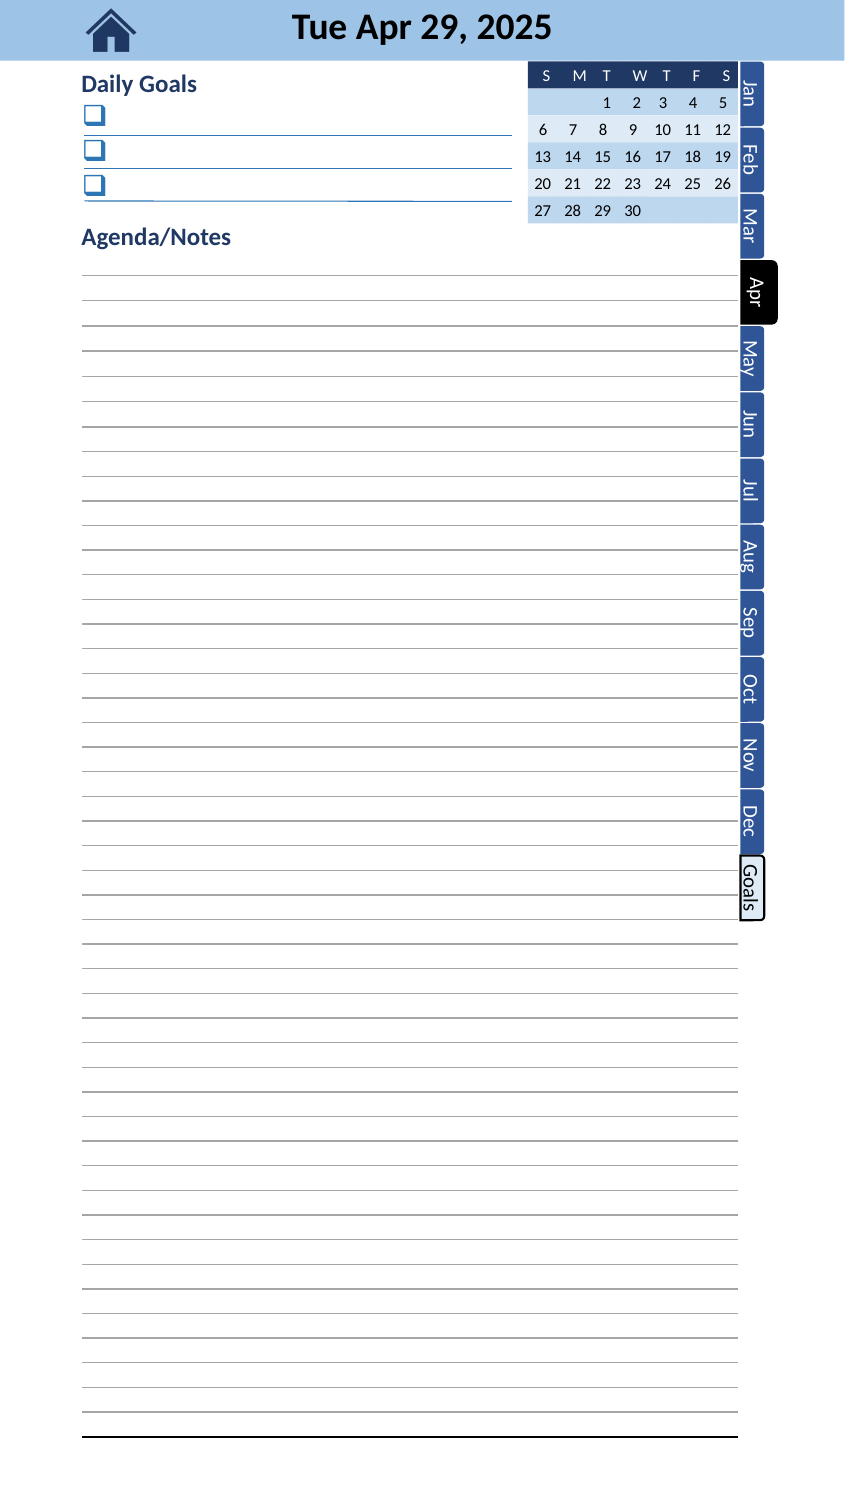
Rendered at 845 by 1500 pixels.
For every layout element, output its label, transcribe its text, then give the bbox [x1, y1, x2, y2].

list Tue Apr 29, 2025 [190, 0, 655, 61]
picture [82, 1, 140, 59]
